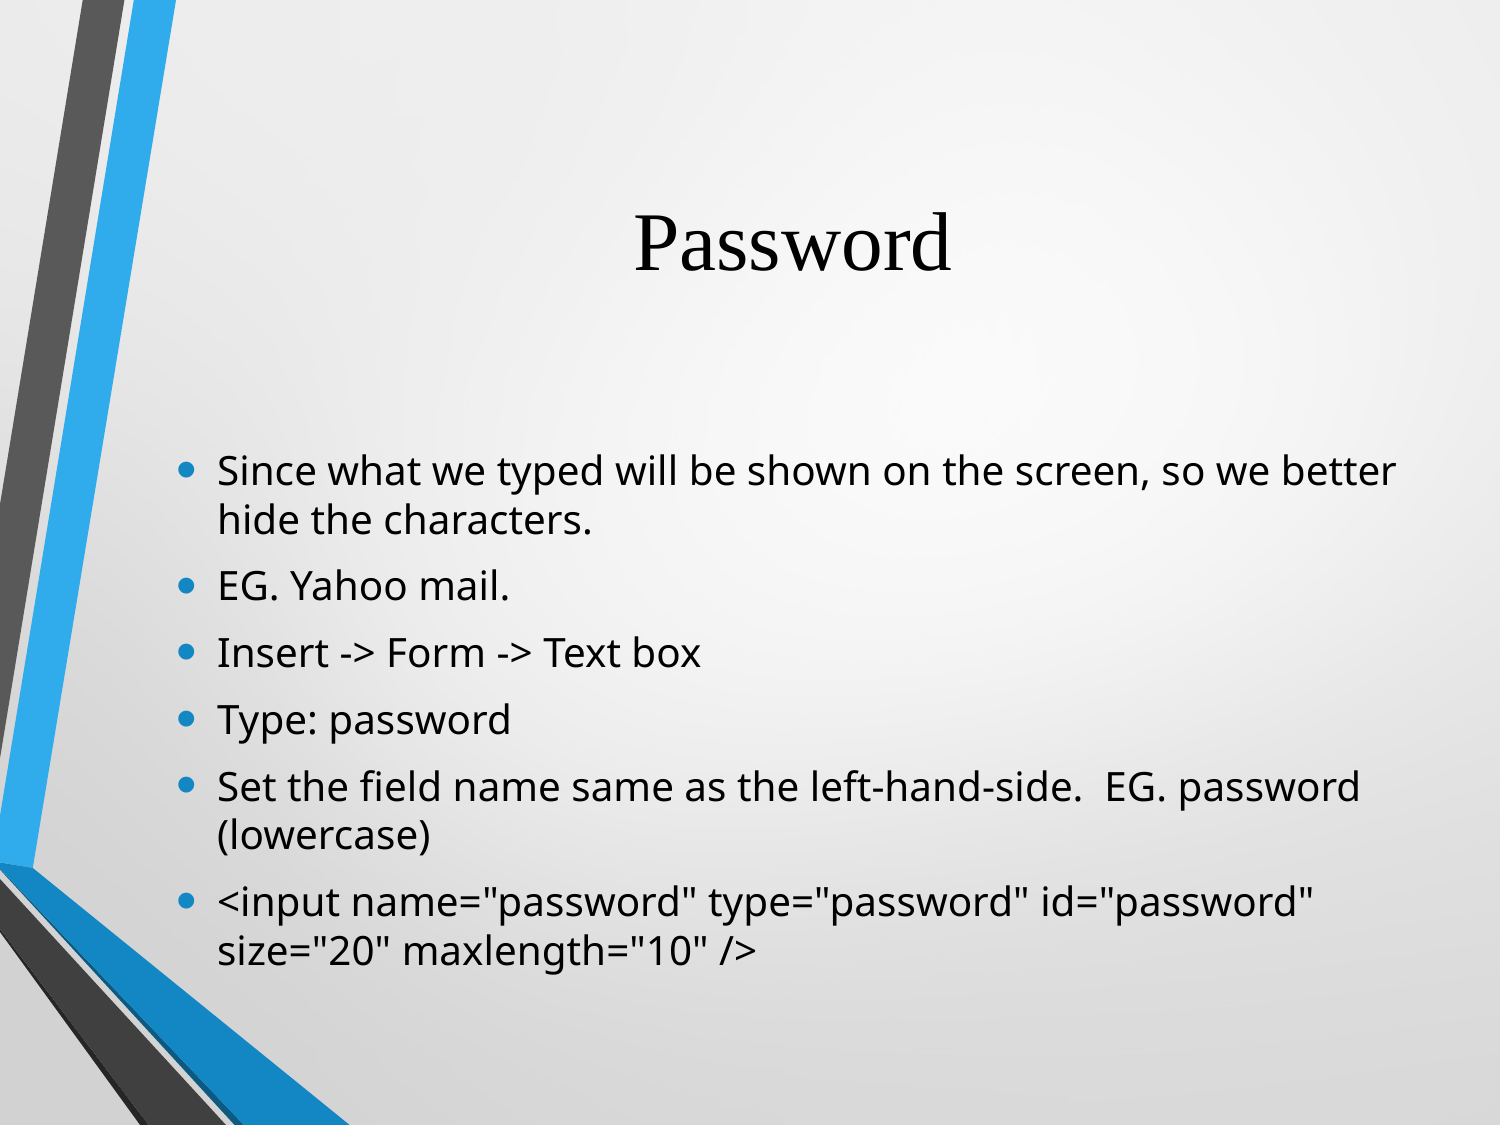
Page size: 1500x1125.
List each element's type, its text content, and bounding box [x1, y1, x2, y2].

title Password [161, 75, 1425, 400]
list Since what we typed will be shown on the screen, so we better hide the characters. EG. Yahoo mail. Insert -> Form -> Text box Type: password Set the field name same as the left-hand-side. EG. password (lowercase) <input name="password" type="password" id="password" size="20" maxlength="10" /> [161, 437, 1425, 985]
